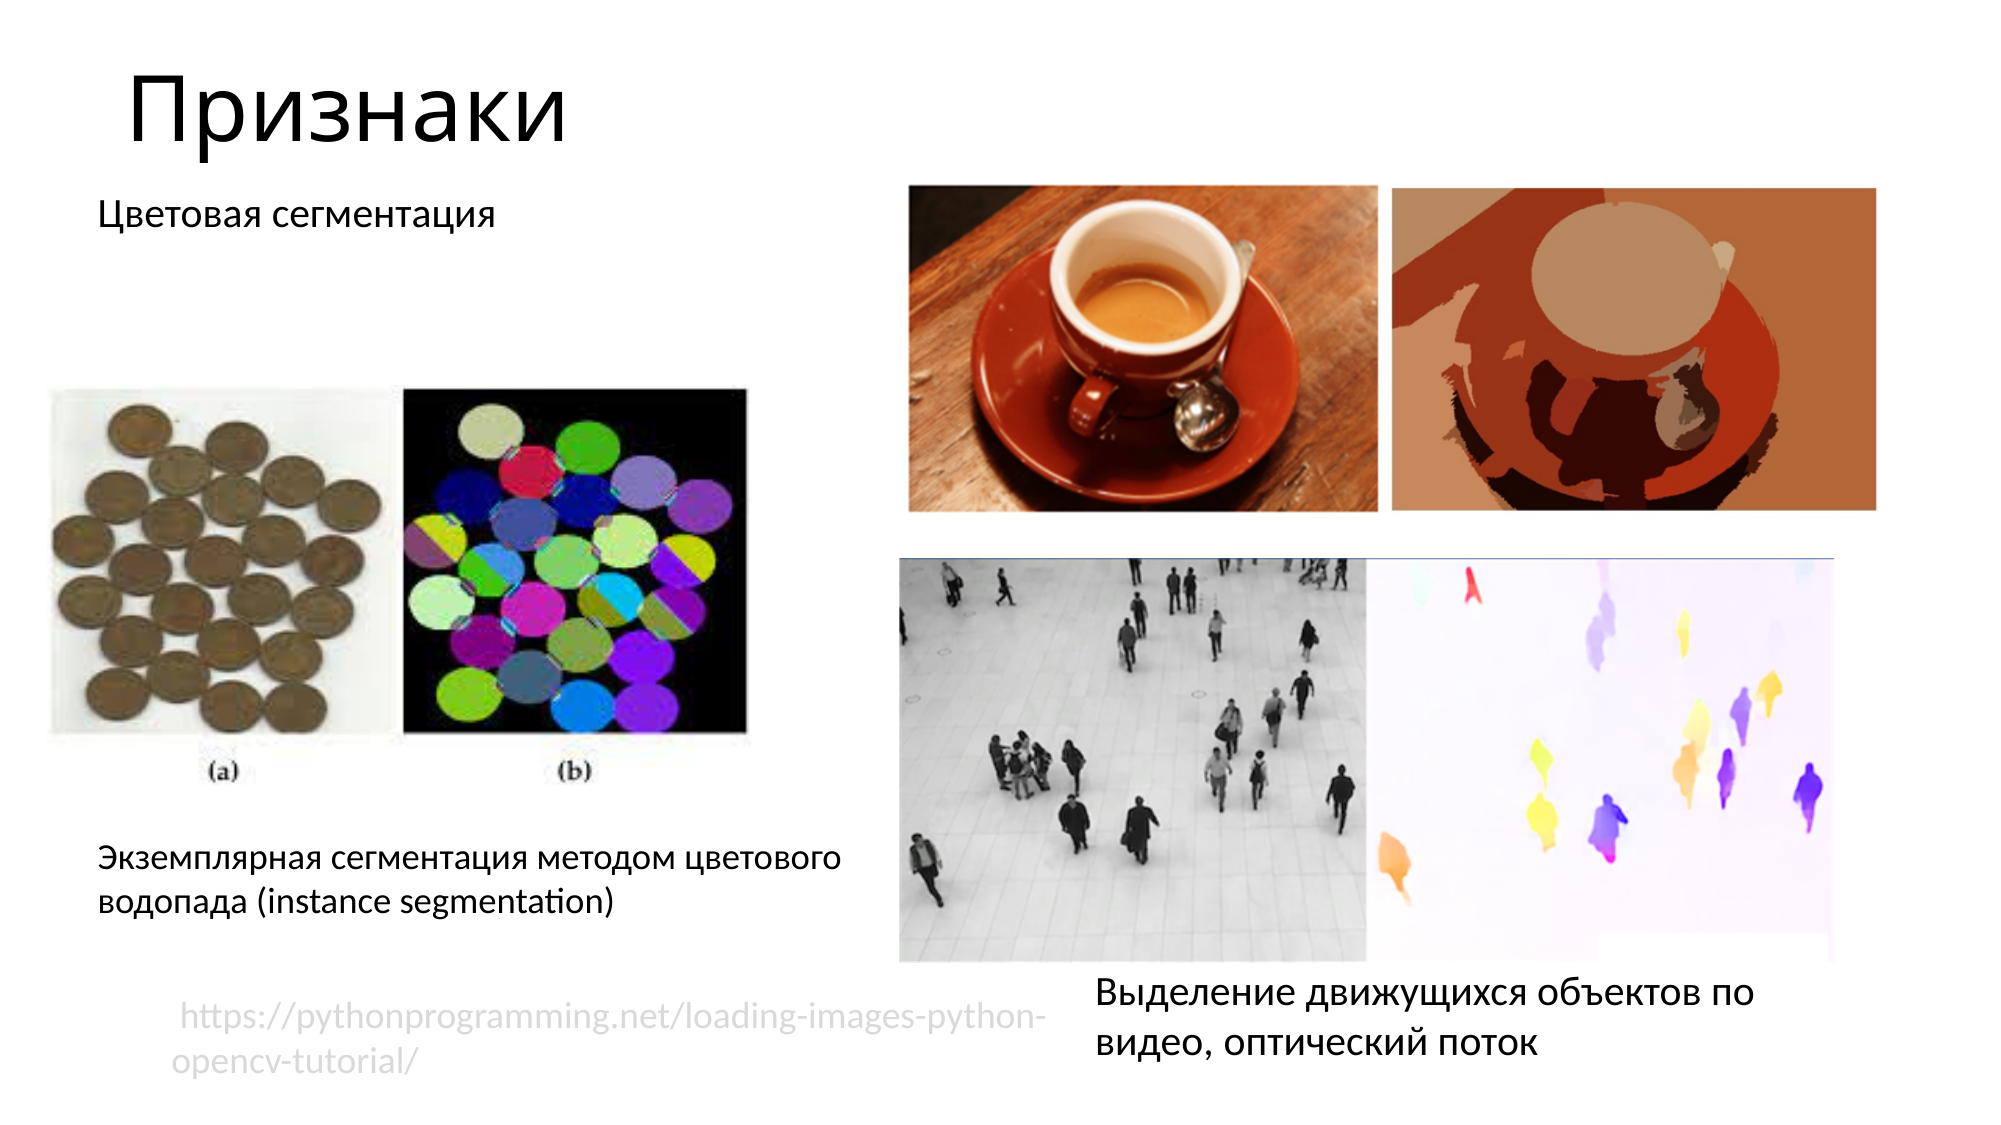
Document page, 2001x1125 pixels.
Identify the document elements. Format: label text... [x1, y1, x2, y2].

picture [876, 177, 1894, 543]
text_box Экземплярная сегментация методом цветового водопада (instance segmentation) [82, 825, 861, 959]
text_box https://pythonprogramming.net/loading-images-python-opencv-tutorial/ [156, 983, 1080, 1088]
list Цветовая сегментация [82, 178, 839, 312]
text_box Выделение движущихся объектов по видео, оптический поток [1080, 970, 1836, 1090]
picture [47, 385, 754, 790]
picture [898, 558, 1836, 963]
title Признаки [110, 2, 1836, 221]
